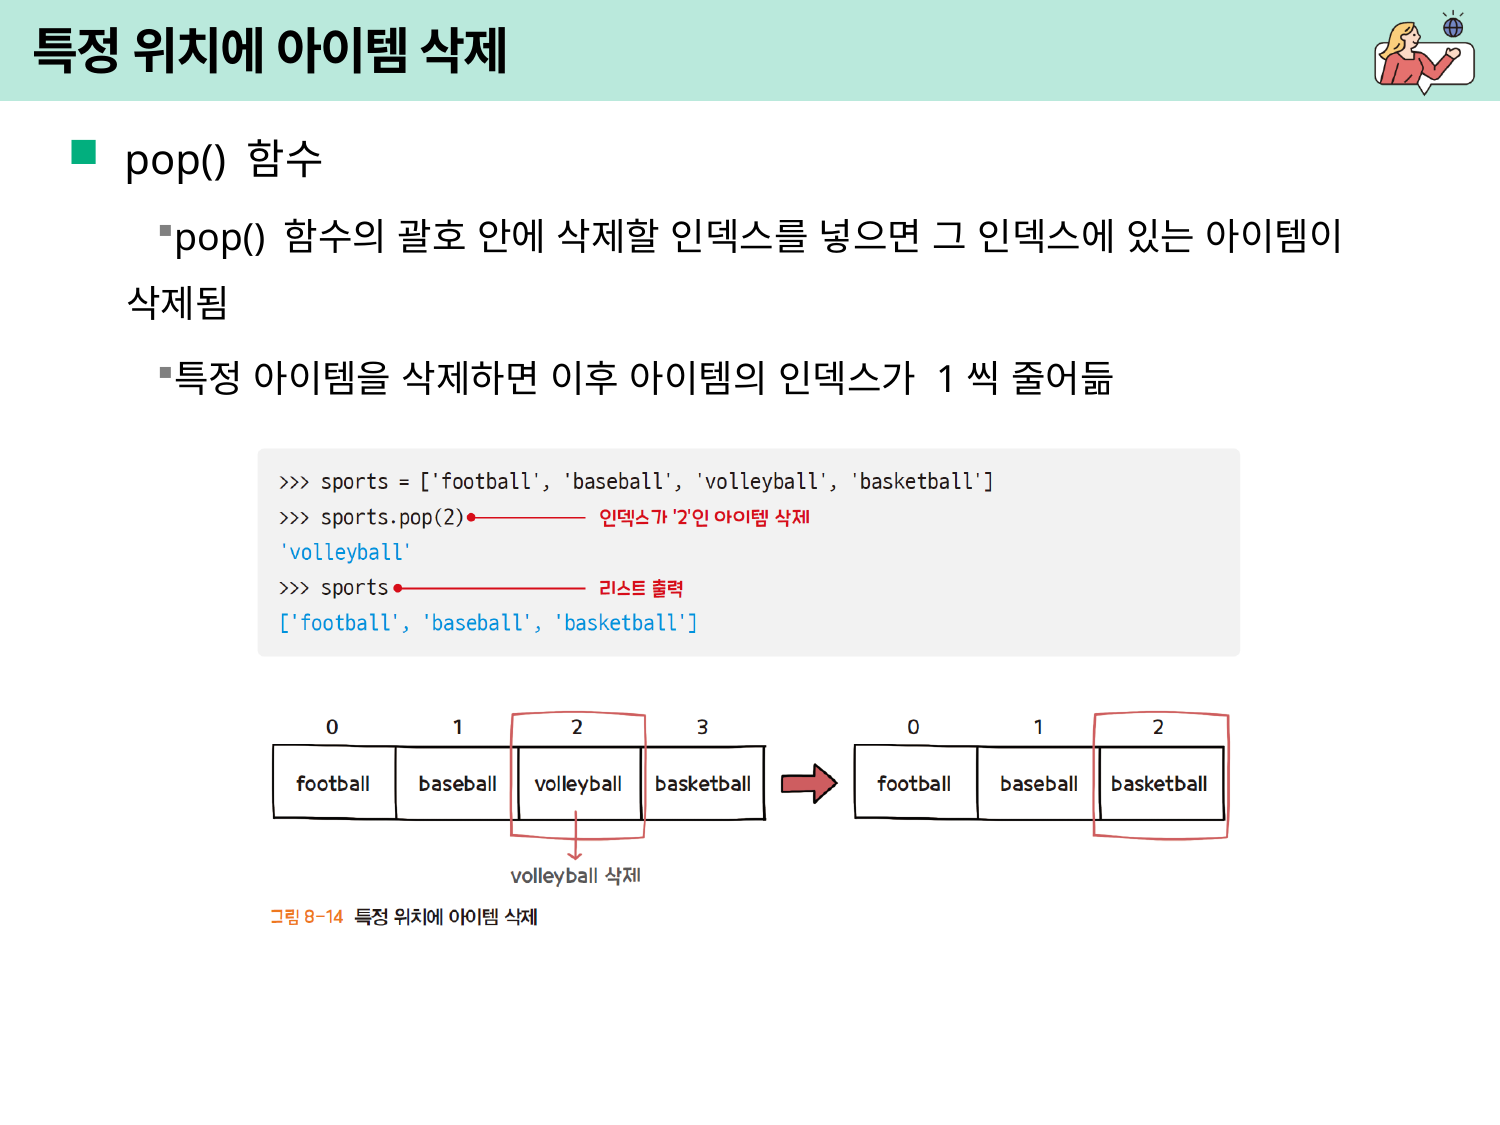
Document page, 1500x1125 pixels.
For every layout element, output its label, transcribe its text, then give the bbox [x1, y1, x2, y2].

picture [1359, 0, 1500, 97]
picture [269, 708, 1231, 929]
list pop() 함수 pop() 함수의 괄호 안에 삭제할 인덱스를 넣으면 그 인덱스에 있는 아이템이 삭제됨 특정 아이템을 삭제하면 이후 아이템의 인덱스가 1씩 줄어듦 [53, 125, 1425, 1005]
picture [254, 444, 1246, 661]
title 특정 위치에 아이템 삭제 [17, 10, 1295, 89]
